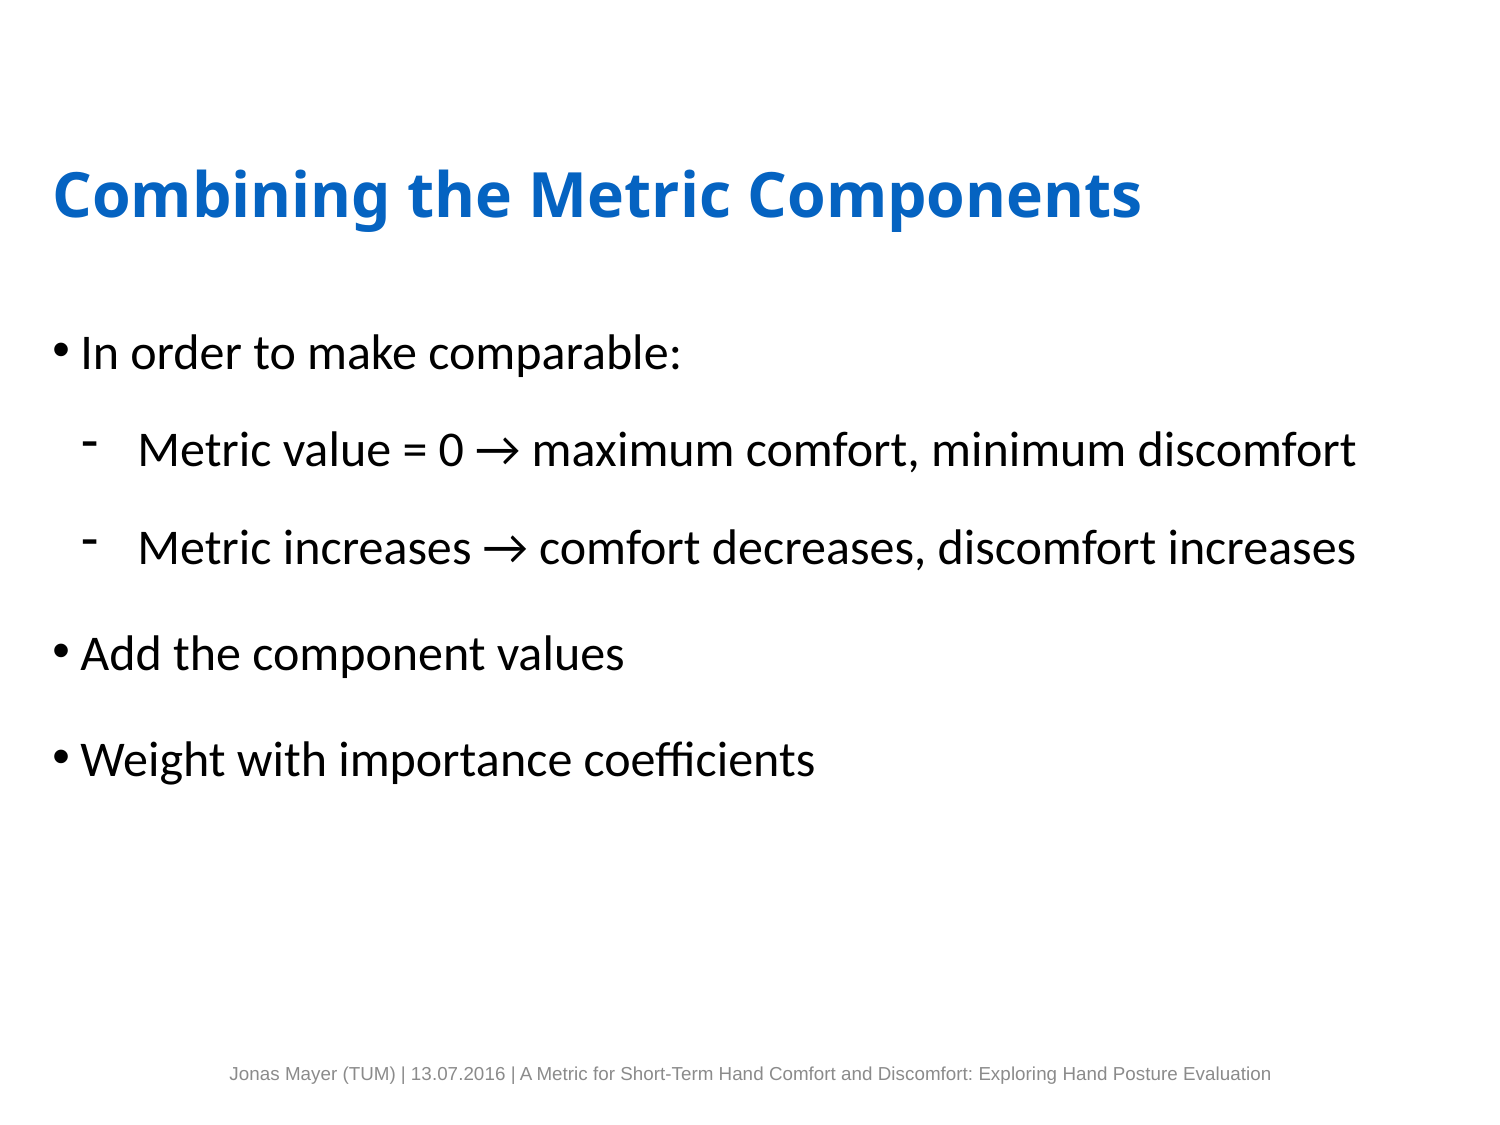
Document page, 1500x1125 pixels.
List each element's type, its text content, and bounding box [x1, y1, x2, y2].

list In order to make comparable: Metric value = 0 → maximum comfort, minimum discomfort Metric increases → comfort decreases, discomfort increases Add the component values Weight with importance coefficients [52, 288, 1449, 1061]
title Combining the Metric Components [52, 162, 1449, 231]
footer Jonas Mayer (TUM) | 13.07.2016 | A Metric for Short-Term Hand Comfort and Discomfort: Exploring Hand Posture Evaluation [103, 1042, 1397, 1103]
